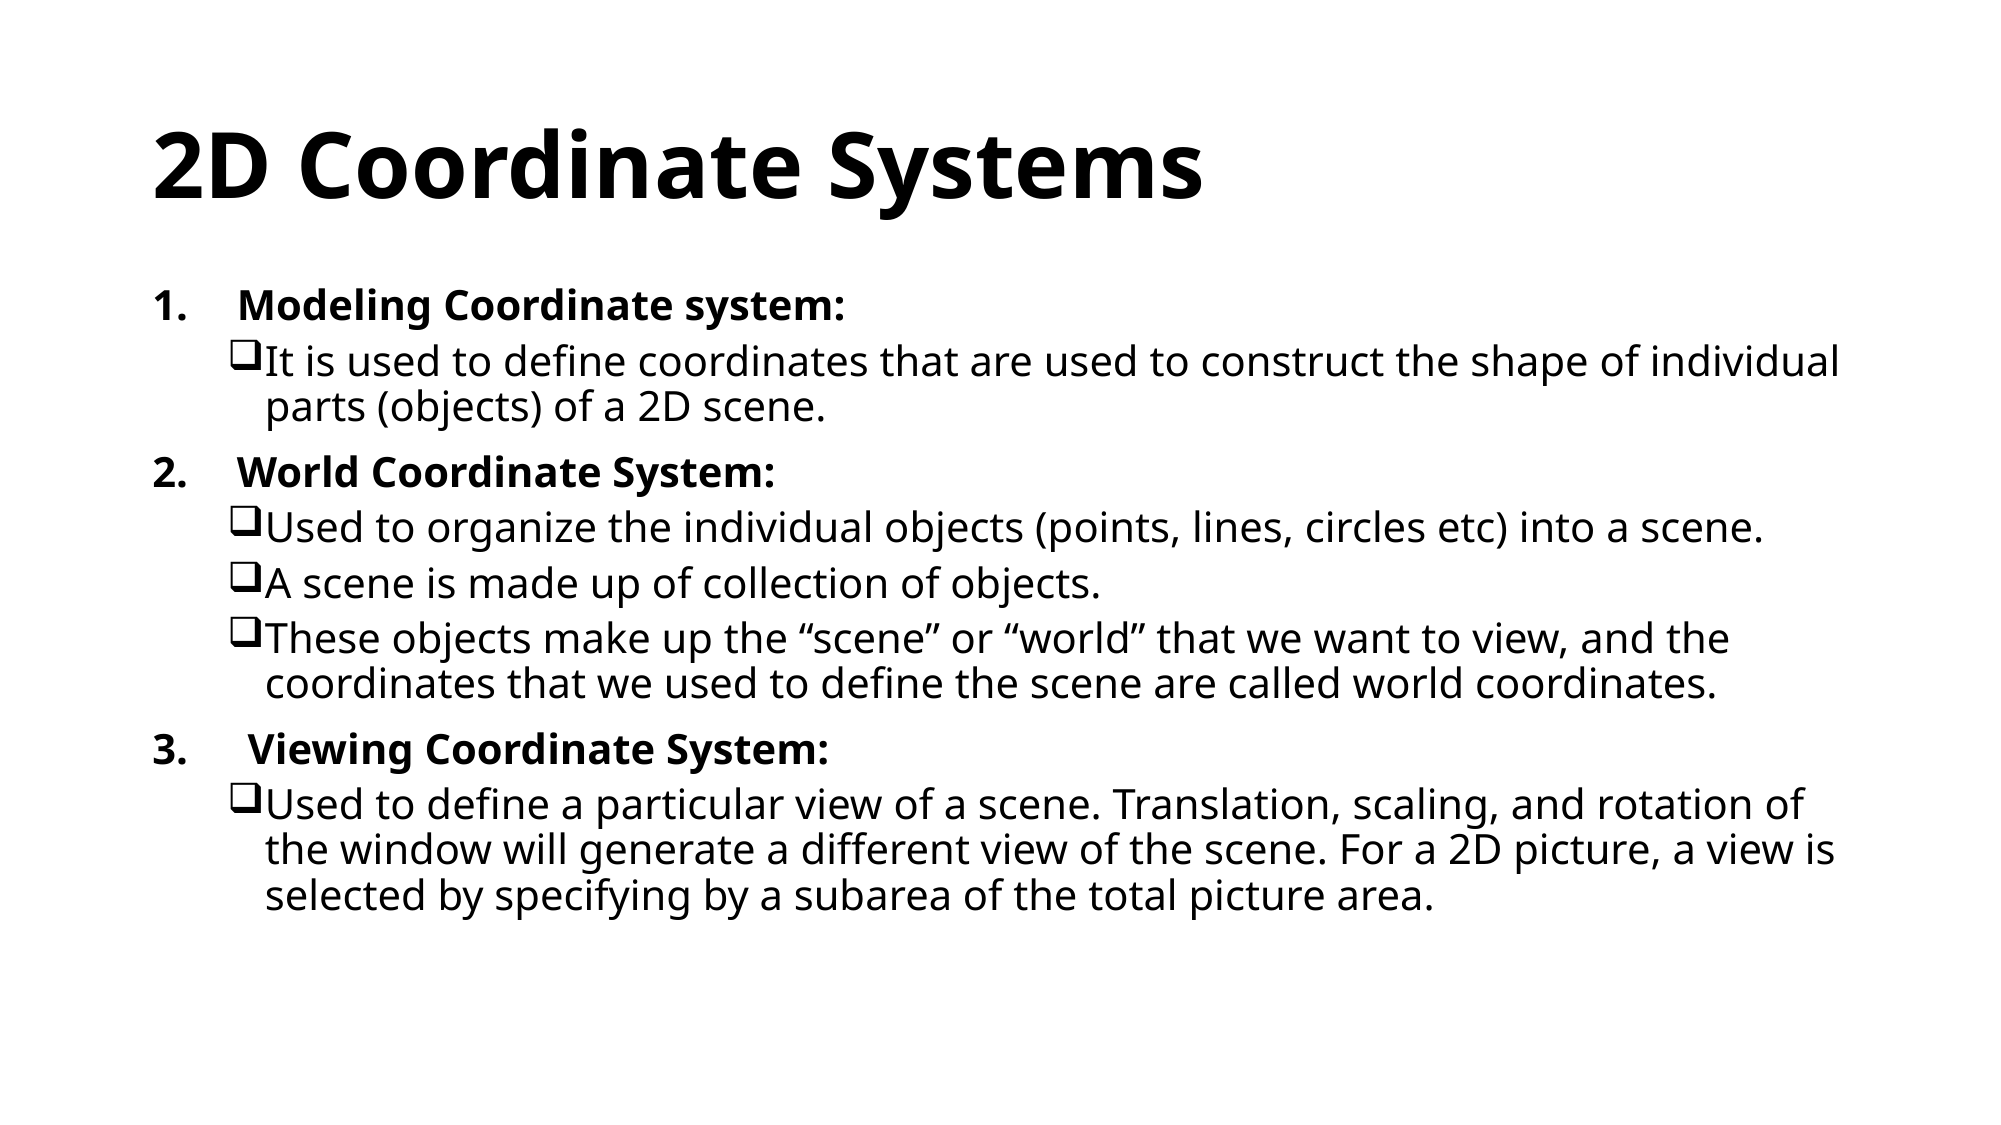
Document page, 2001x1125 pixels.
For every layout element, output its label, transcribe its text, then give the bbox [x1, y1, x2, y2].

list Modeling Coordinate system: It is used to define coordinates that are used to construct the shape of individual parts (objects) of a 2D scene. World Coordinate System: Used to organize the individual objects (points, lines, circles etc) into a scene. A scene is made up of collection of objects. These objects make up the “scene” or “world” that we want to view, and the coordinates that we used to define the scene are called world coordinates. Viewing Coordinate System: Used to define a particular view of a scene. Translation, scaling, and rotation of the window will generate a different view of the scene. For a 2D picture, a view is selected by specifying by a subarea of the total picture area. [137, 277, 1863, 1086]
title 2D Coordinate Systems [137, 59, 1863, 277]
